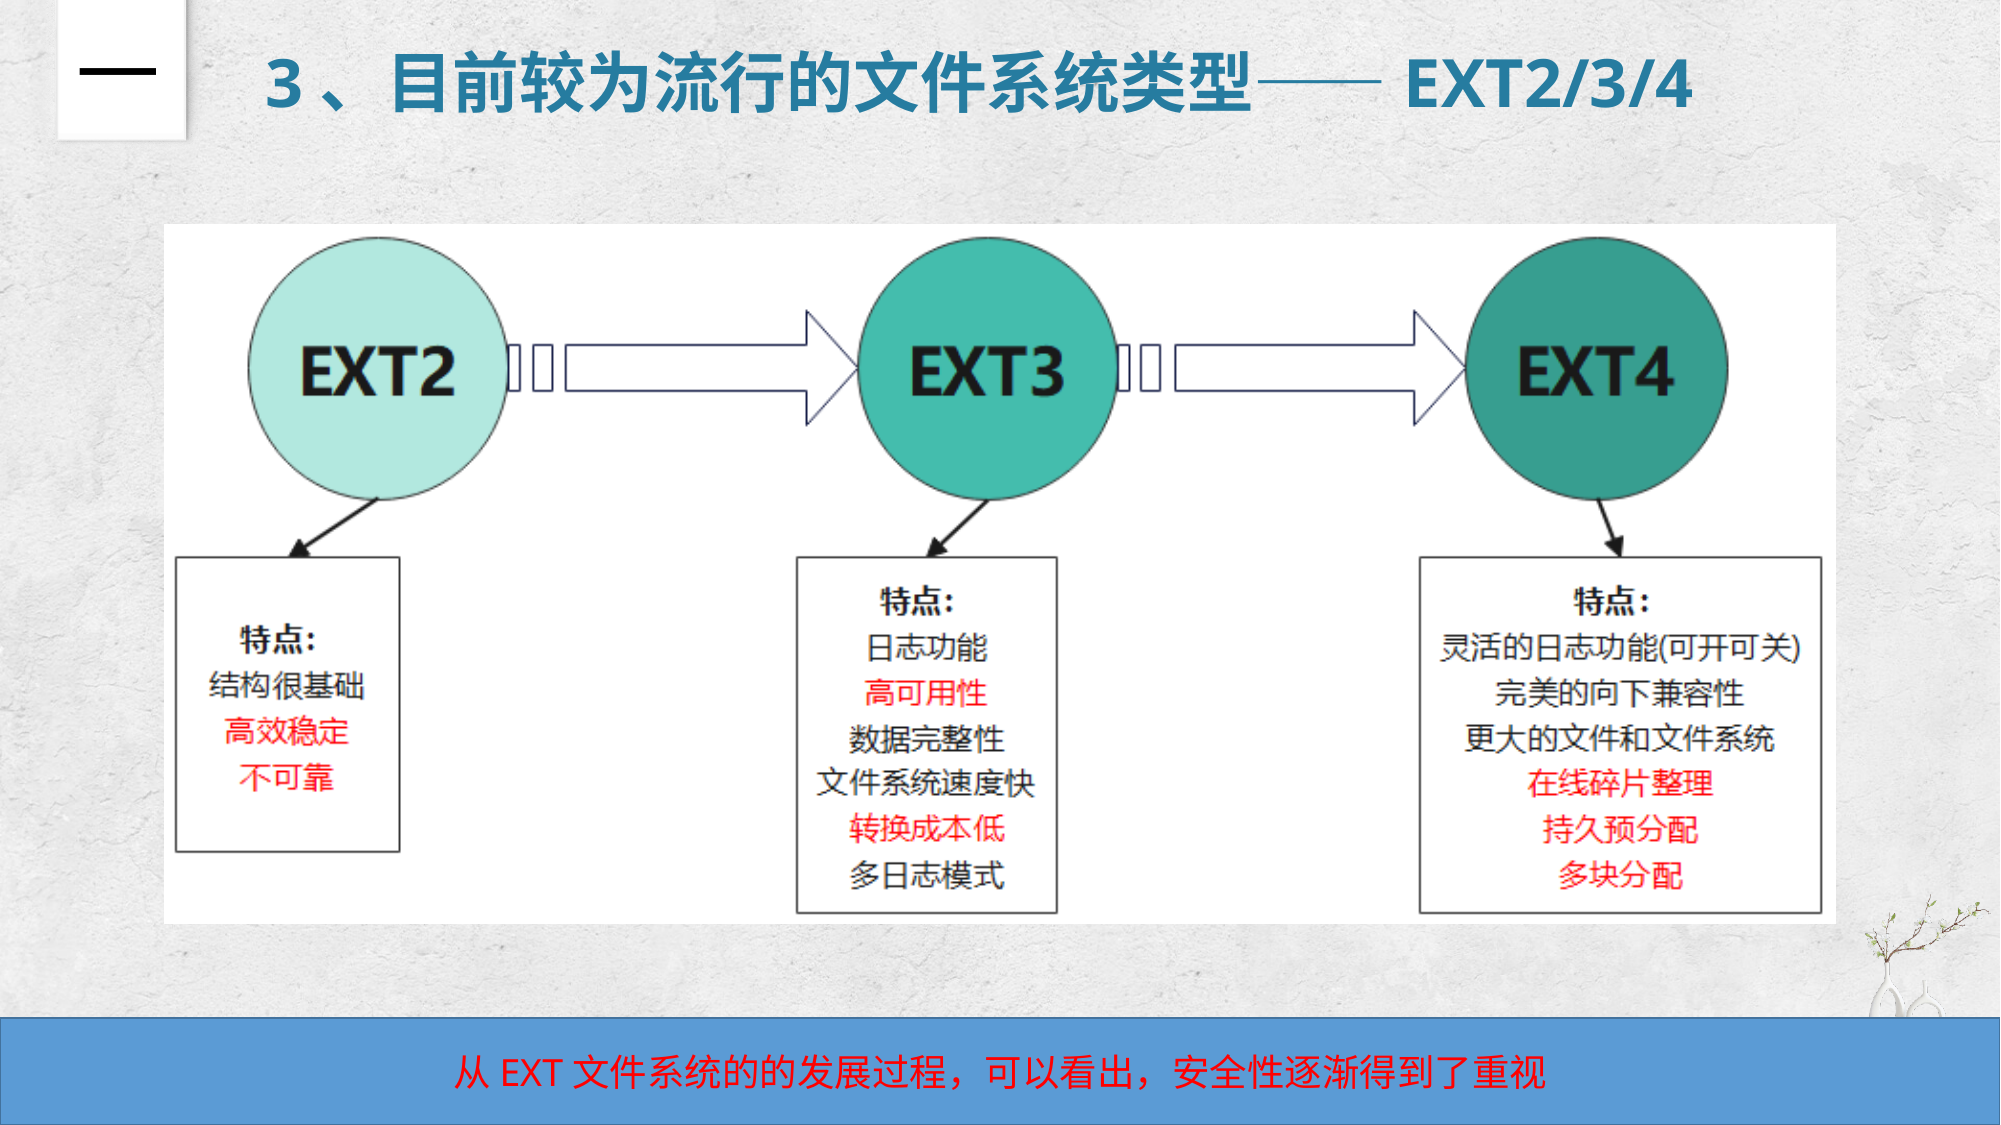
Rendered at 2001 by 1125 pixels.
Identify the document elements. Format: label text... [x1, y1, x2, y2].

picture [0, 0, 2000, 1017]
text_box 从EXT文件系统的的发展过程，可以看出，安全性逐渐得到了重视 [0, 1017, 2000, 1125]
text_box 3、目前较为流行的文件系统类型——EXT2/3/4 [250, 33, 1989, 129]
text_box 一 [62, 13, 181, 129]
